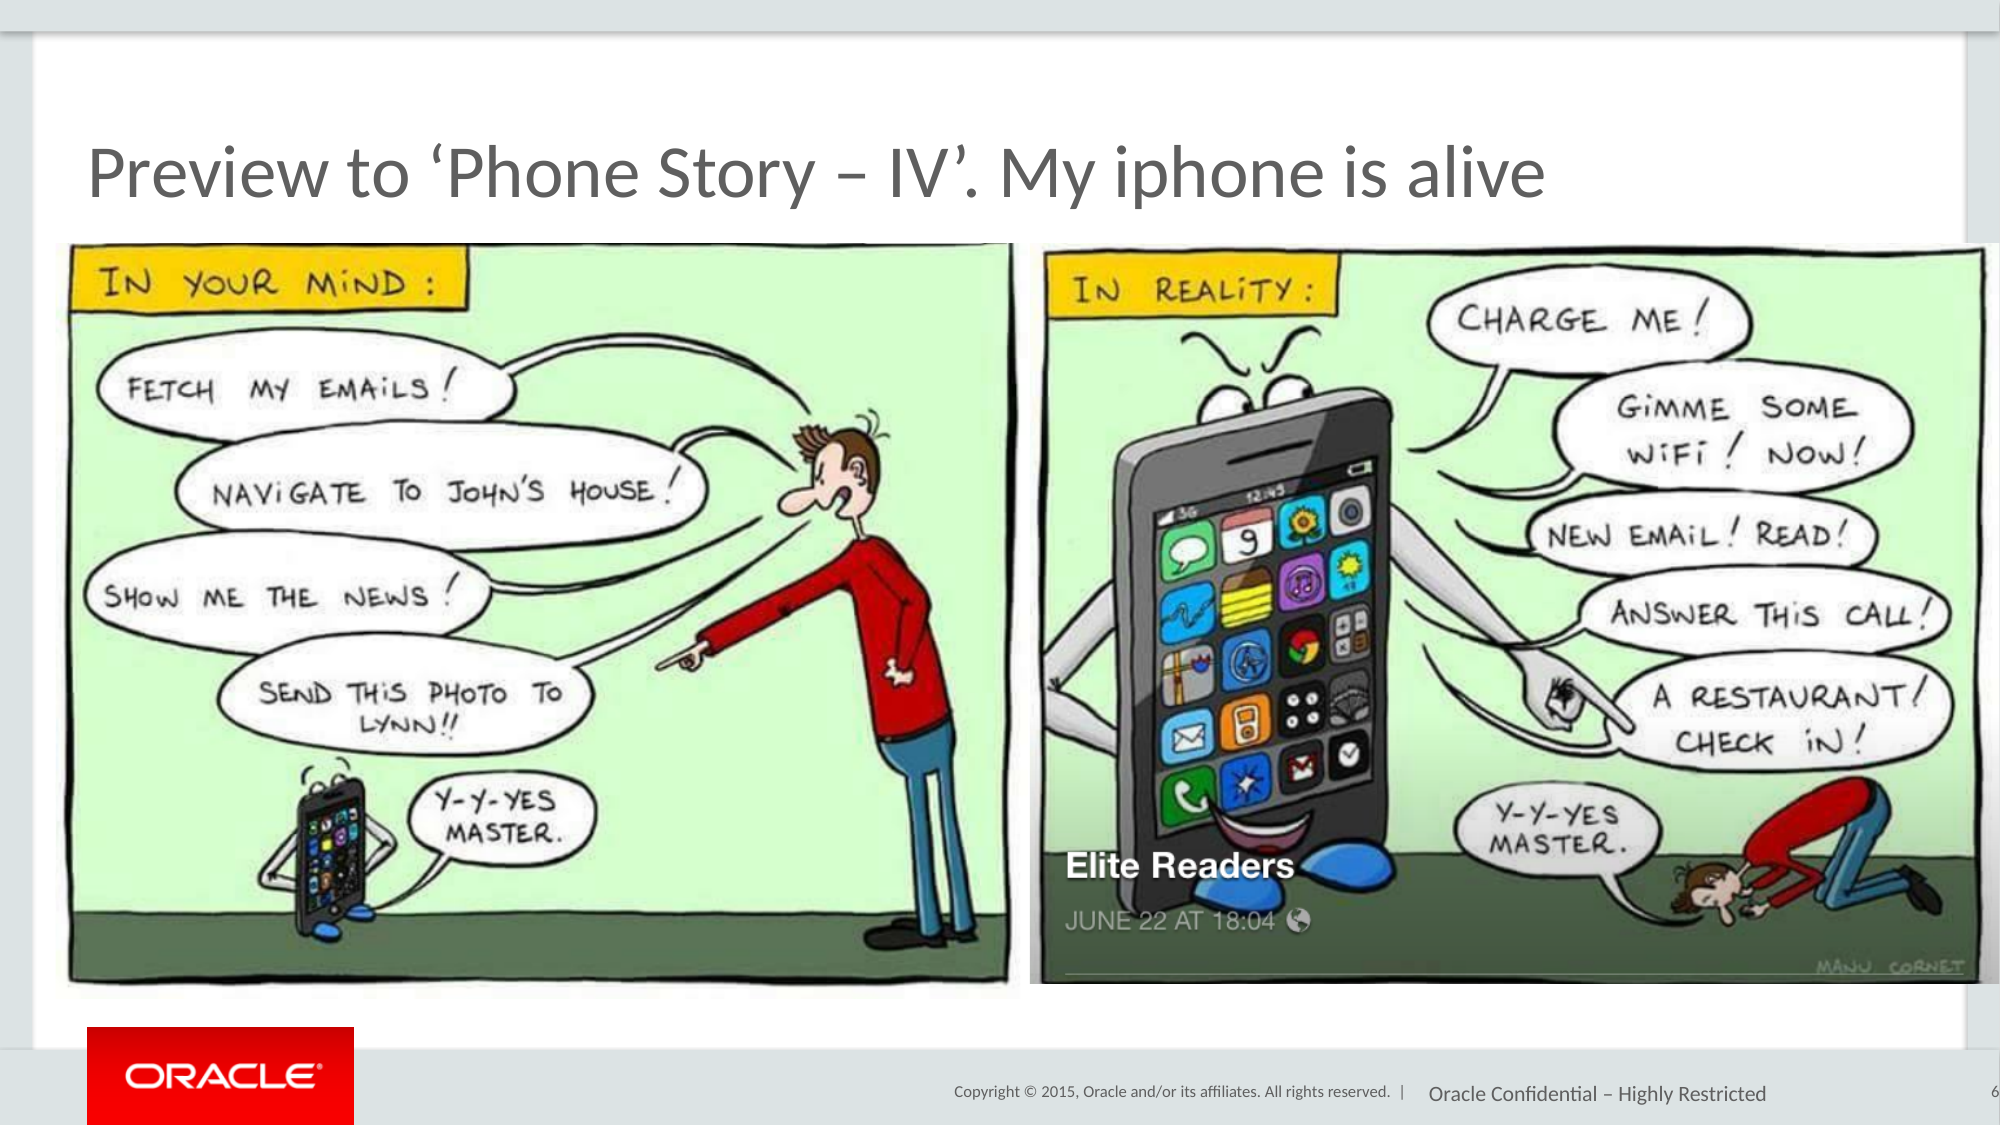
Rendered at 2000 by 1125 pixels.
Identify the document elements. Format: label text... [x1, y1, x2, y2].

picture [55, 243, 2000, 999]
slide_number 6 [1937, 1075, 2000, 1106]
picture [87, 1027, 354, 1125]
title Preview to ‘Phone Story – IV’. My iphone is alive [87, 66, 1913, 213]
